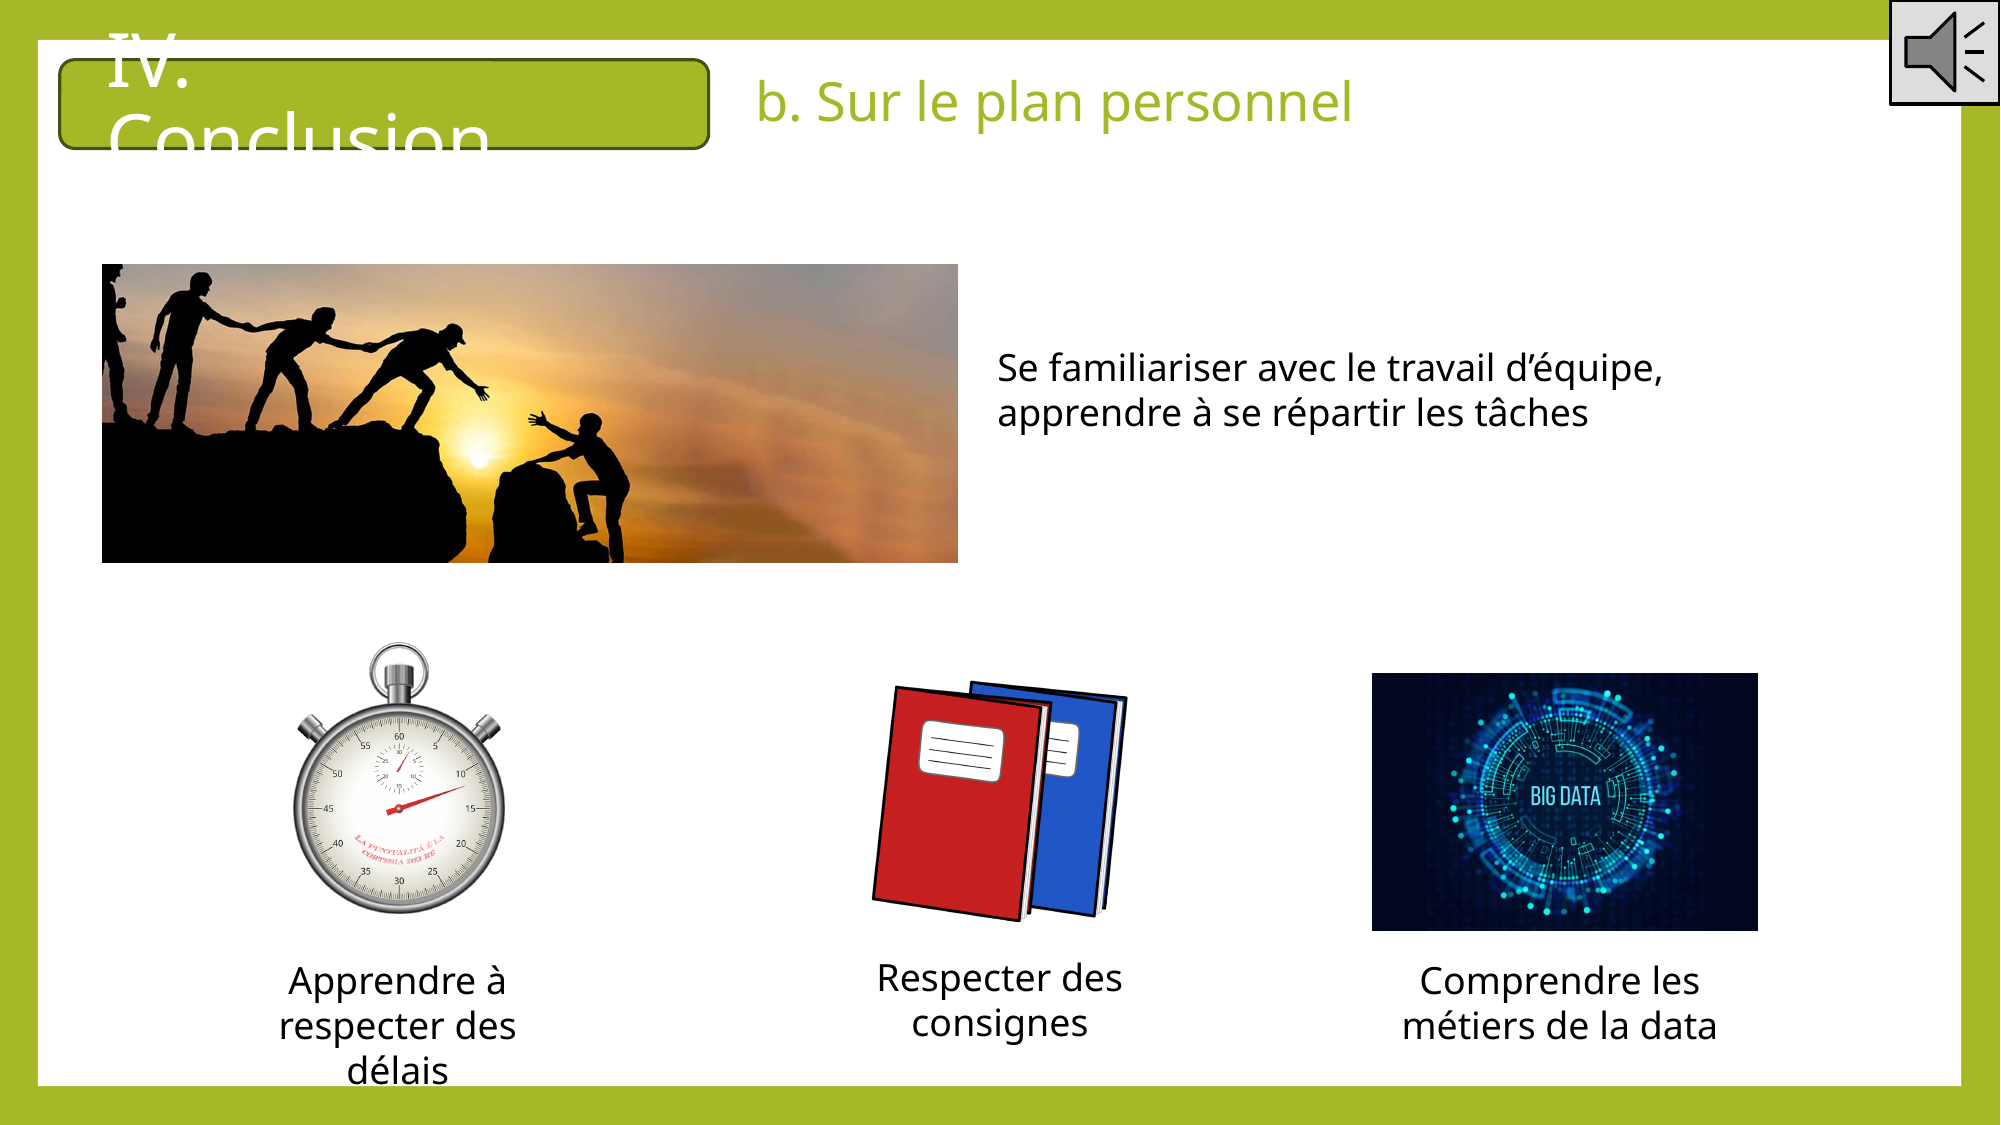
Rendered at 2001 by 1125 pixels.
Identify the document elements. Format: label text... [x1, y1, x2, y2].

text_box Se familiariser avec le travail d’équipe, apprendre à se répartir les tâches [982, 336, 1702, 442]
text_box b. Sur le plan personnel [740, 41, 1373, 167]
text_box Apprendre à respecter des délais [210, 949, 585, 1100]
text_box [1889, 0, 2000, 106]
picture [102, 264, 958, 563]
picture [293, 642, 505, 915]
picture [868, 668, 1133, 932]
text_box Respecter des consignes [812, 946, 1188, 1052]
title IV. Conclusion [91, 59, 577, 149]
picture [1372, 673, 1759, 931]
text_box [58, 58, 711, 151]
text_box Comprendre les métiers de la data [1372, 949, 1748, 1055]
